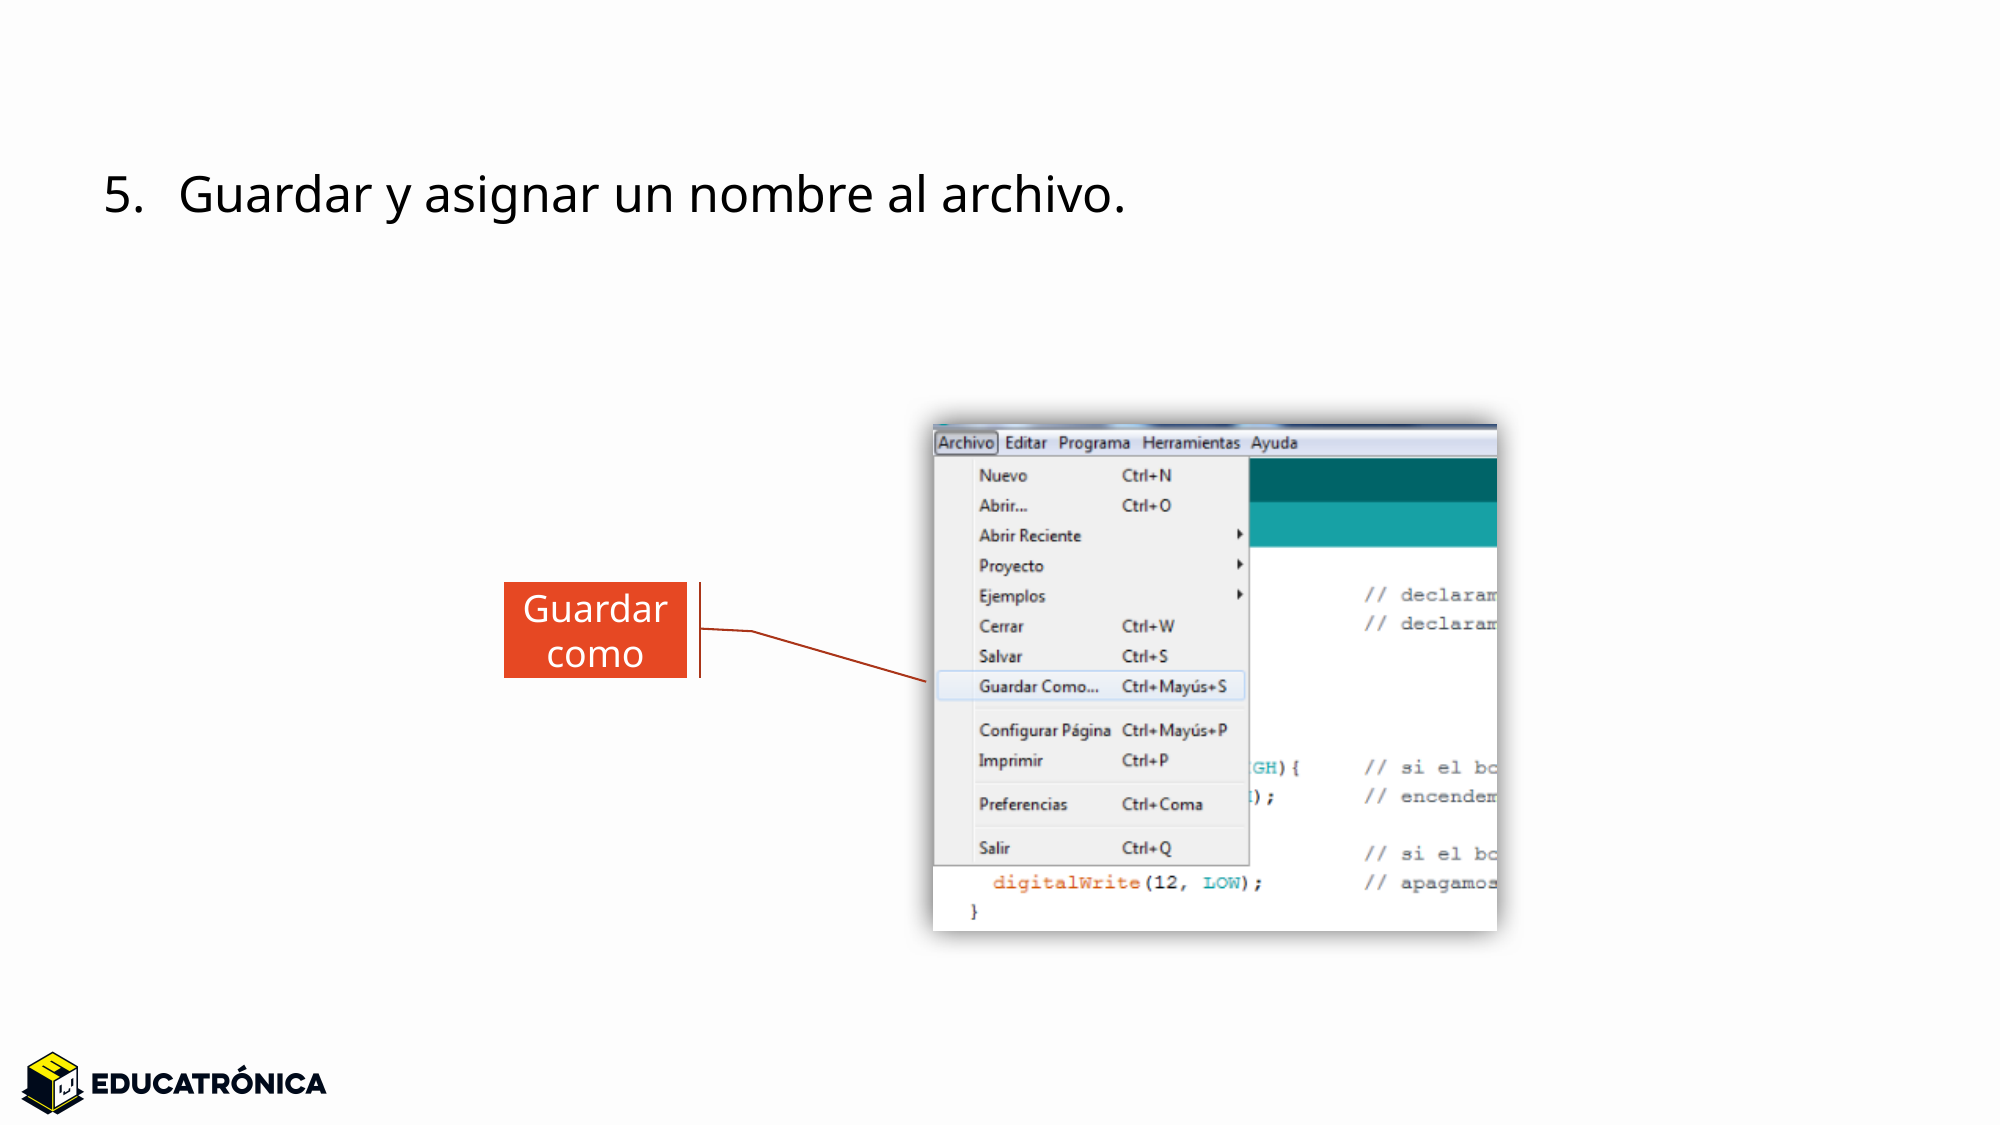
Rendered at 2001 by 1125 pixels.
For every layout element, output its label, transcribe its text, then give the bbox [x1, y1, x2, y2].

picture [19, 1048, 330, 1118]
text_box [503, 424, 1497, 931]
list Guardar y asignar un nombre al archivo. [88, 162, 1912, 1037]
